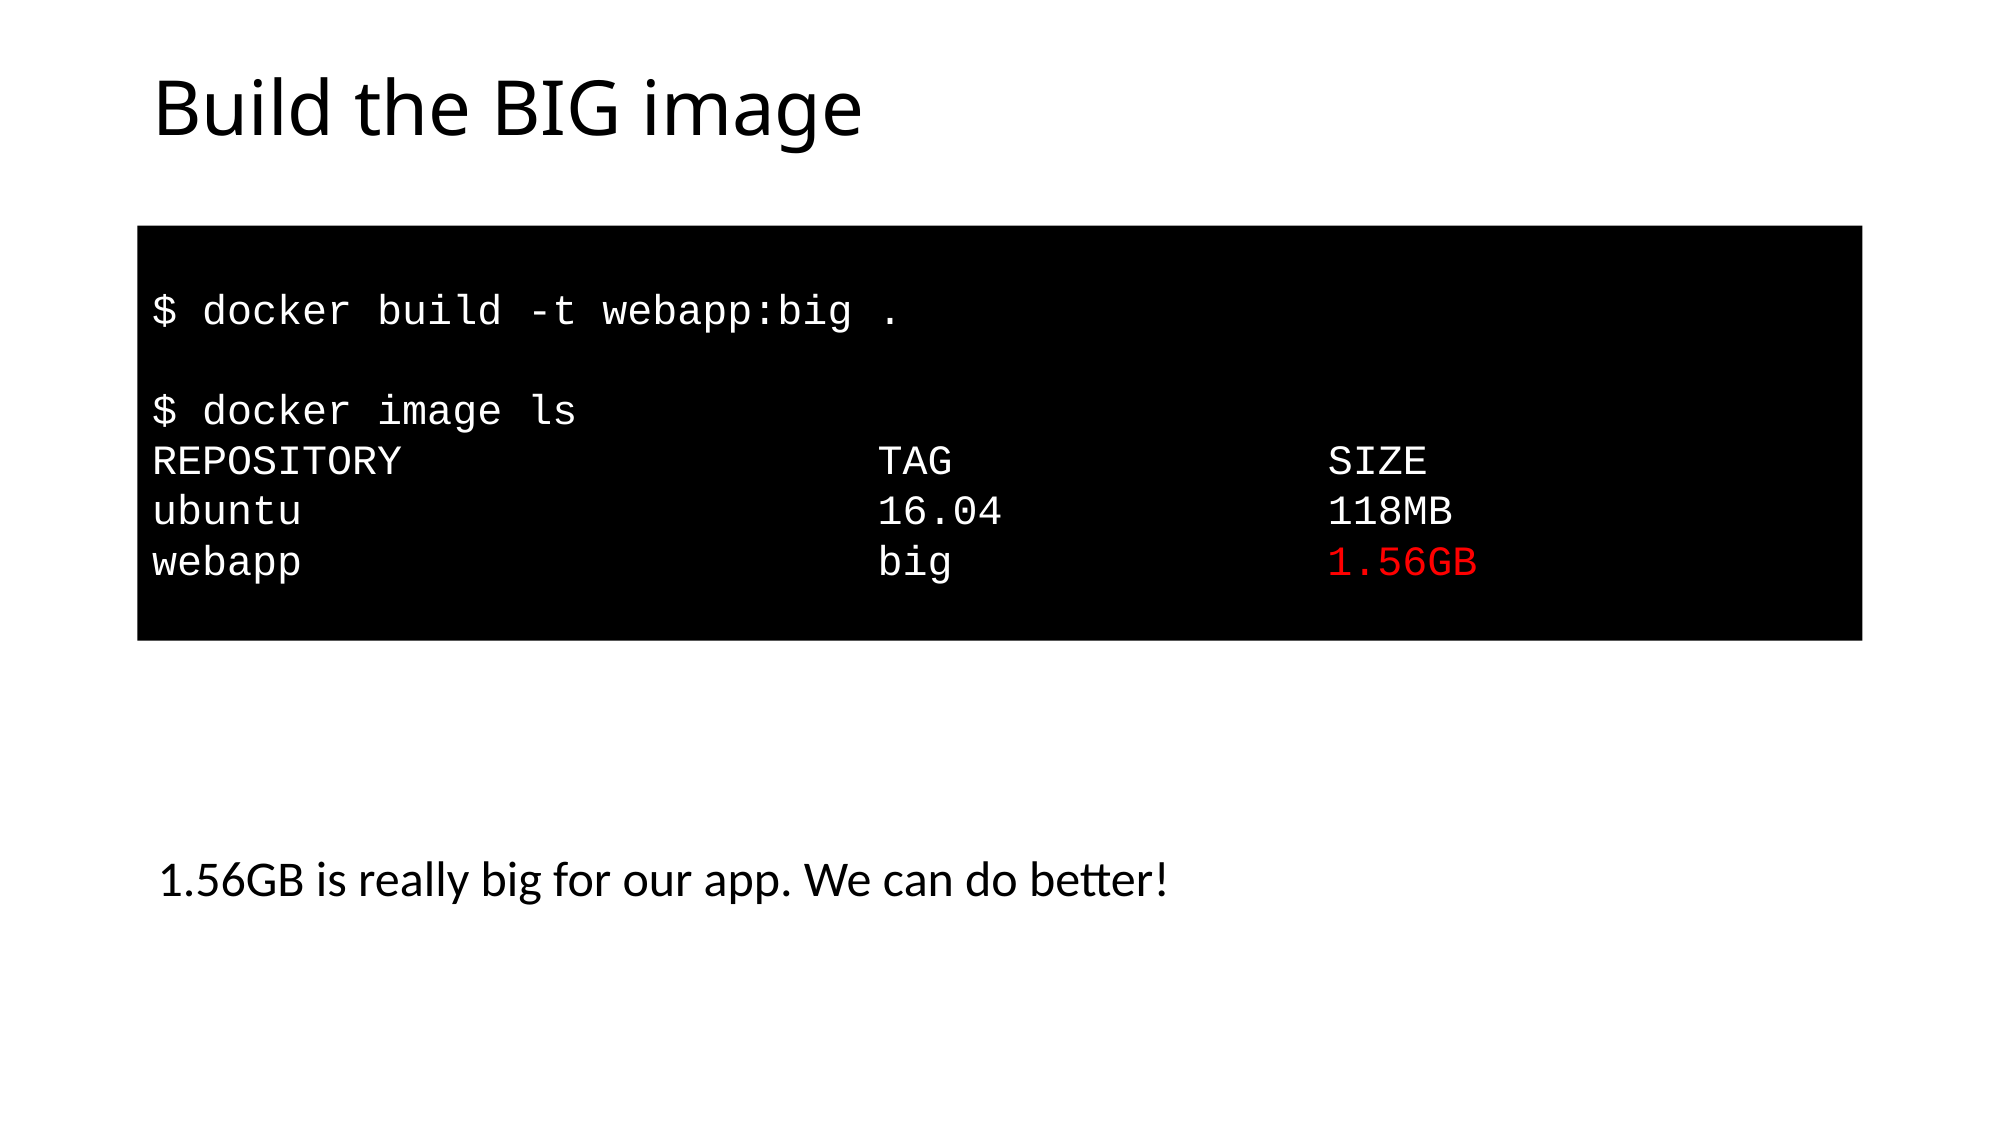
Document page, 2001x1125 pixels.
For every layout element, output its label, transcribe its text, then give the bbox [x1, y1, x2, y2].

title Build the BIG image [137, 61, 1863, 160]
text_box 1.56GB is really big for our app. We can do better! [143, 838, 1186, 914]
text_box $ docker build -t webapp:big . $ docker image ls REPOSITORY TAG SIZE ubuntu 16.04 118MB webapp big 1.56GB [137, 225, 1863, 641]
